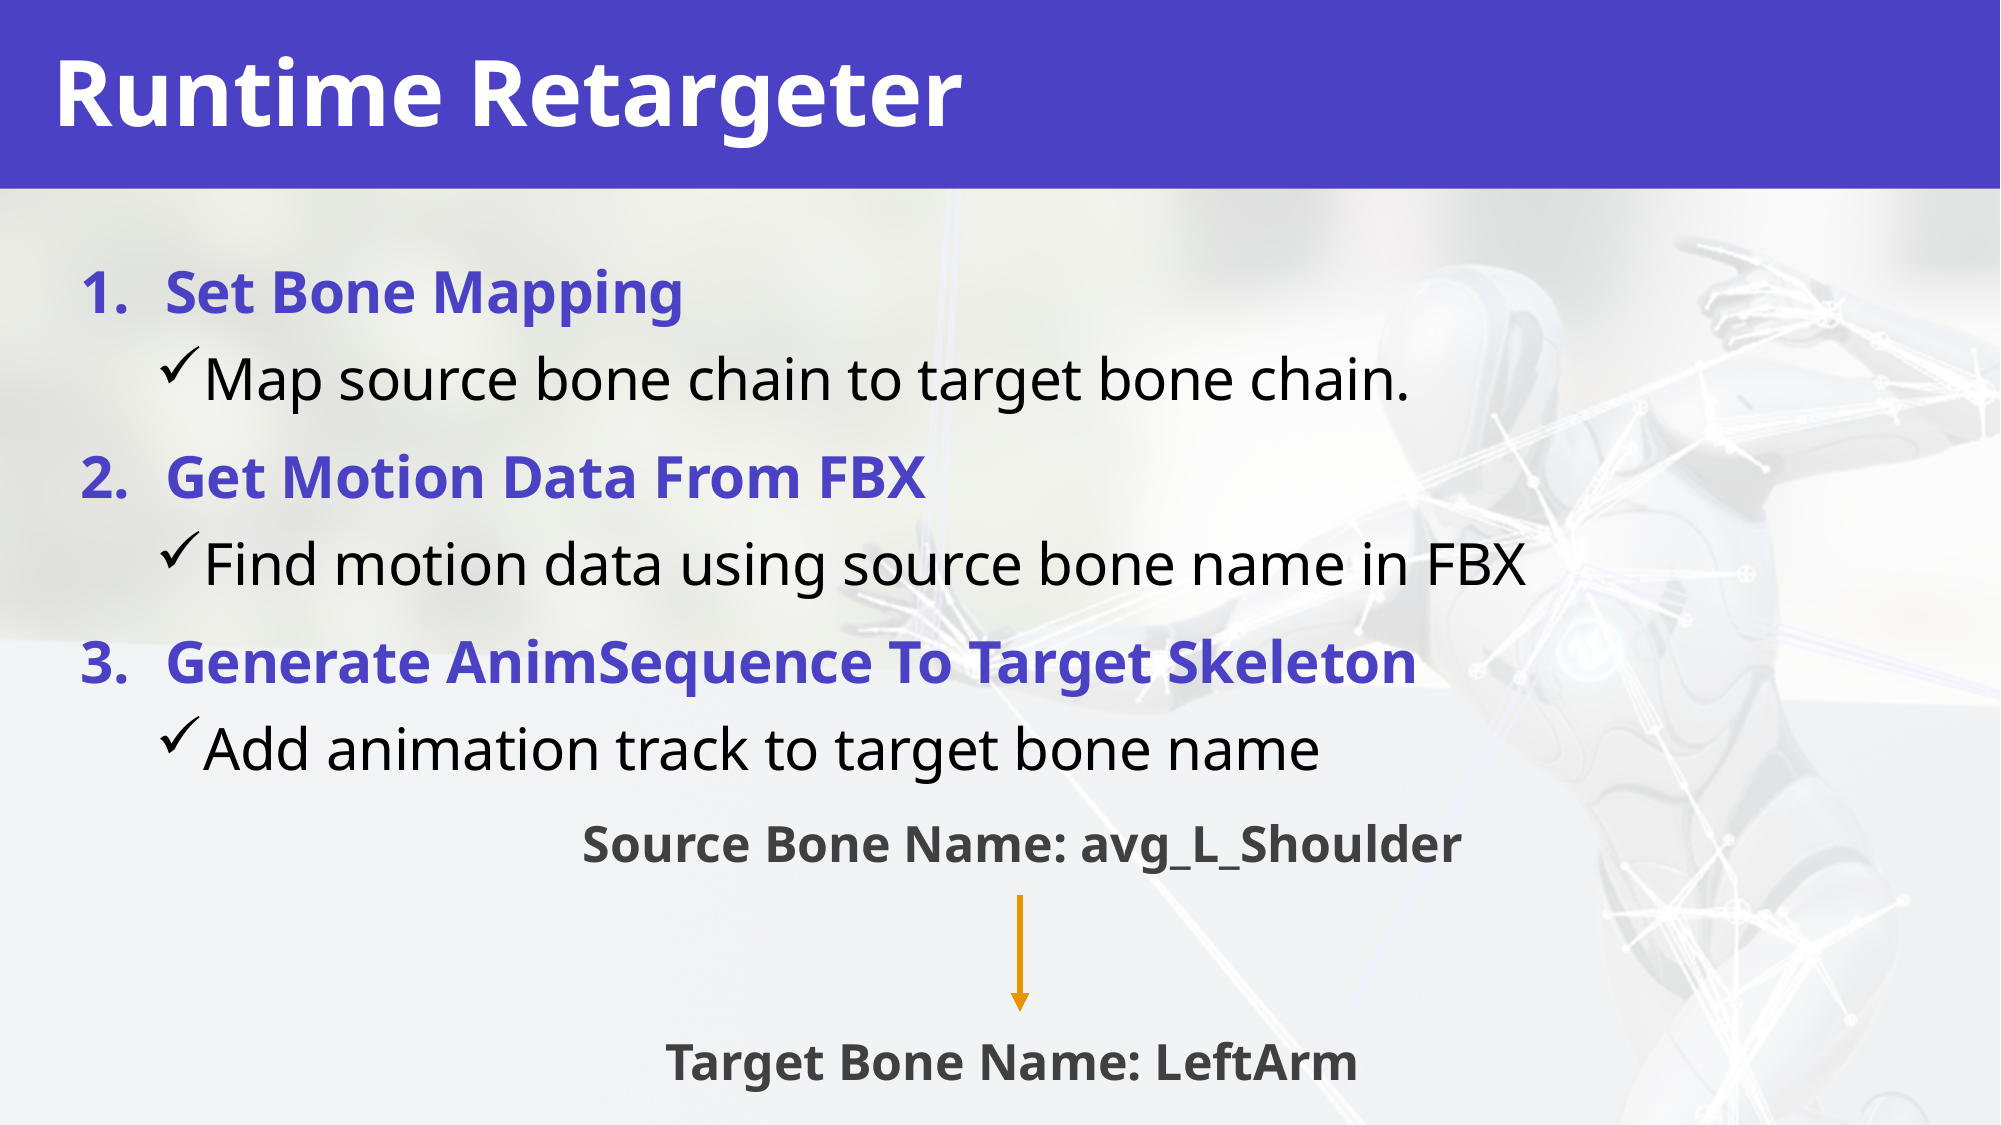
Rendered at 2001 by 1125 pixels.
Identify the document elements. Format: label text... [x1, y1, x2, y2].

title Runtime Retargeter [37, 26, 1584, 153]
text_box Set Bone Mapping Map source bone chain to target bone chain. Get Motion Data From FBX Find motion data using source bone name in FBX Generate AnimSequence To Target Skeleton Add animation track to target bone name [65, 240, 1934, 1049]
text_box Source Bone Name: avg_L_Shoulder [512, 816, 1547, 869]
text_box Target Bone Name: LeftArm [601, 1034, 1423, 1087]
